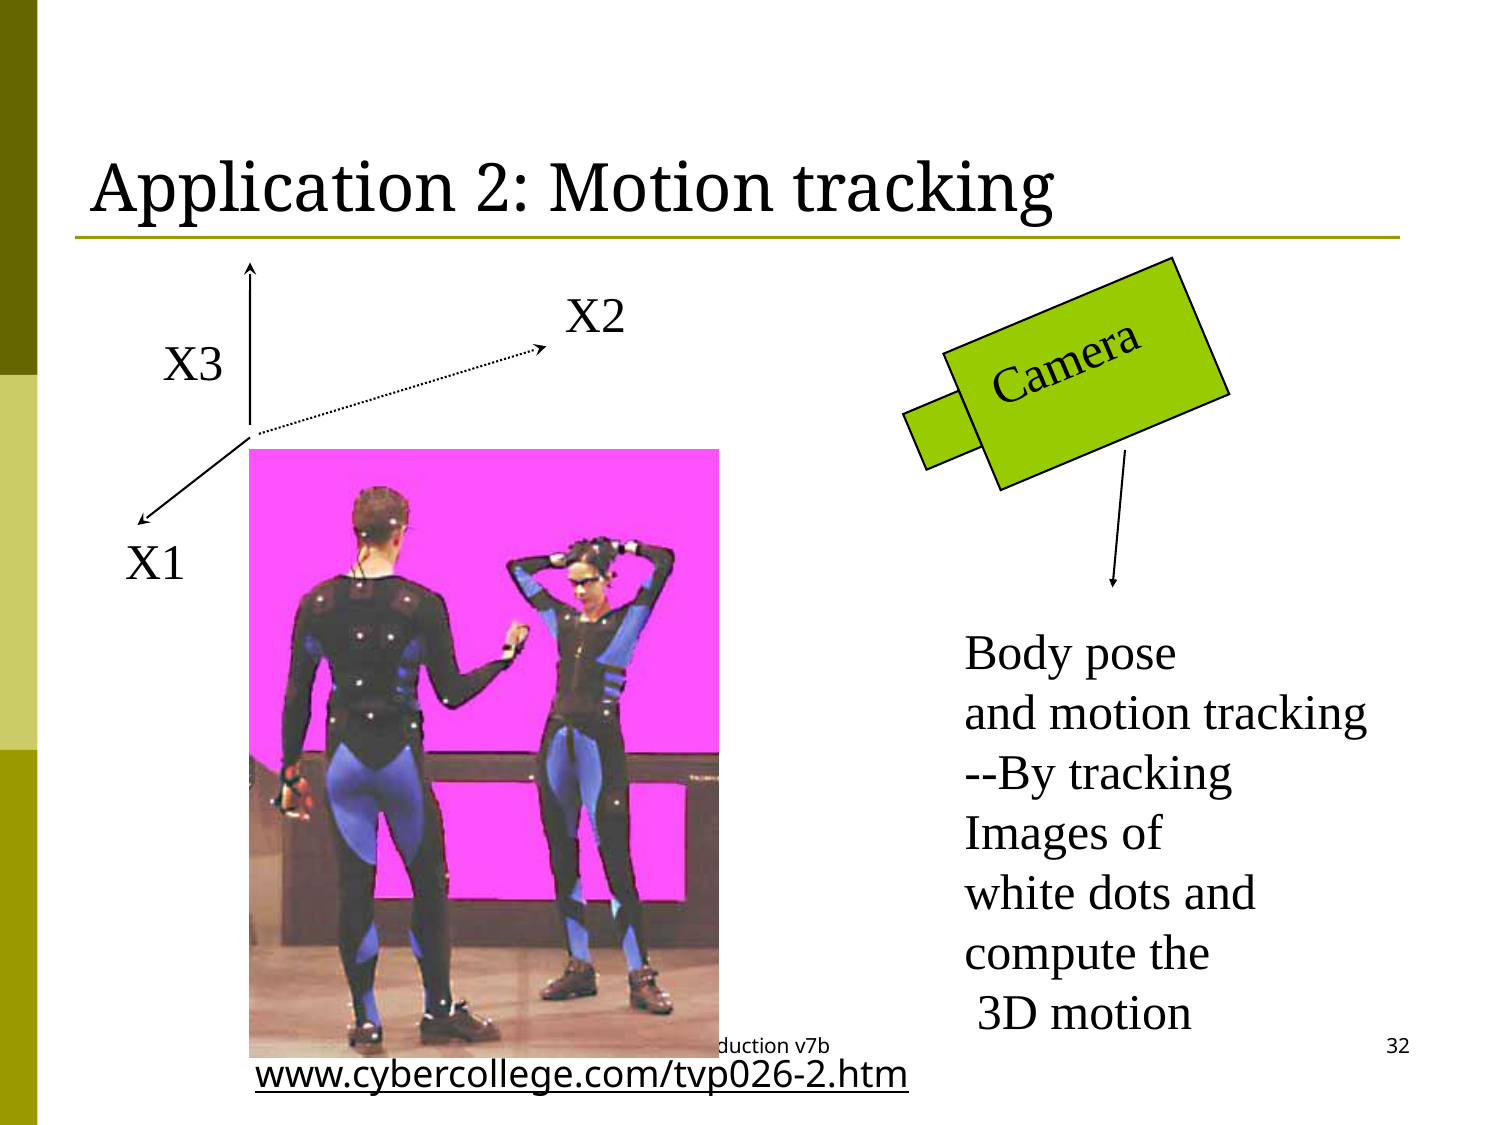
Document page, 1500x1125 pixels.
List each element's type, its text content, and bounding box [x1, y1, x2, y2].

text_box X3 [147, 322, 239, 398]
text_box X1 [109, 522, 202, 598]
text_box [1109, 449, 1126, 588]
title Application 2: Motion tracking [75, 45, 1425, 233]
text_box [903, 390, 983, 470]
text_box www.cybercollege.com/tvp026-2.htm [240, 1042, 934, 1109]
slide_number 32 [1384, 1025, 1425, 1100]
text_box Camera [963, 288, 1165, 430]
text_box X2 [549, 274, 642, 351]
text_box [943, 257, 1230, 491]
picture [249, 449, 719, 1058]
footer introduction v7b [723, 1025, 949, 1100]
text_box [532, 343, 547, 356]
text_box Body pose and motion tracking --By tracking Images of white dots and compute the 3D motion [949, 612, 1384, 1108]
text_box [243, 262, 257, 275]
text_box [138, 512, 150, 522]
